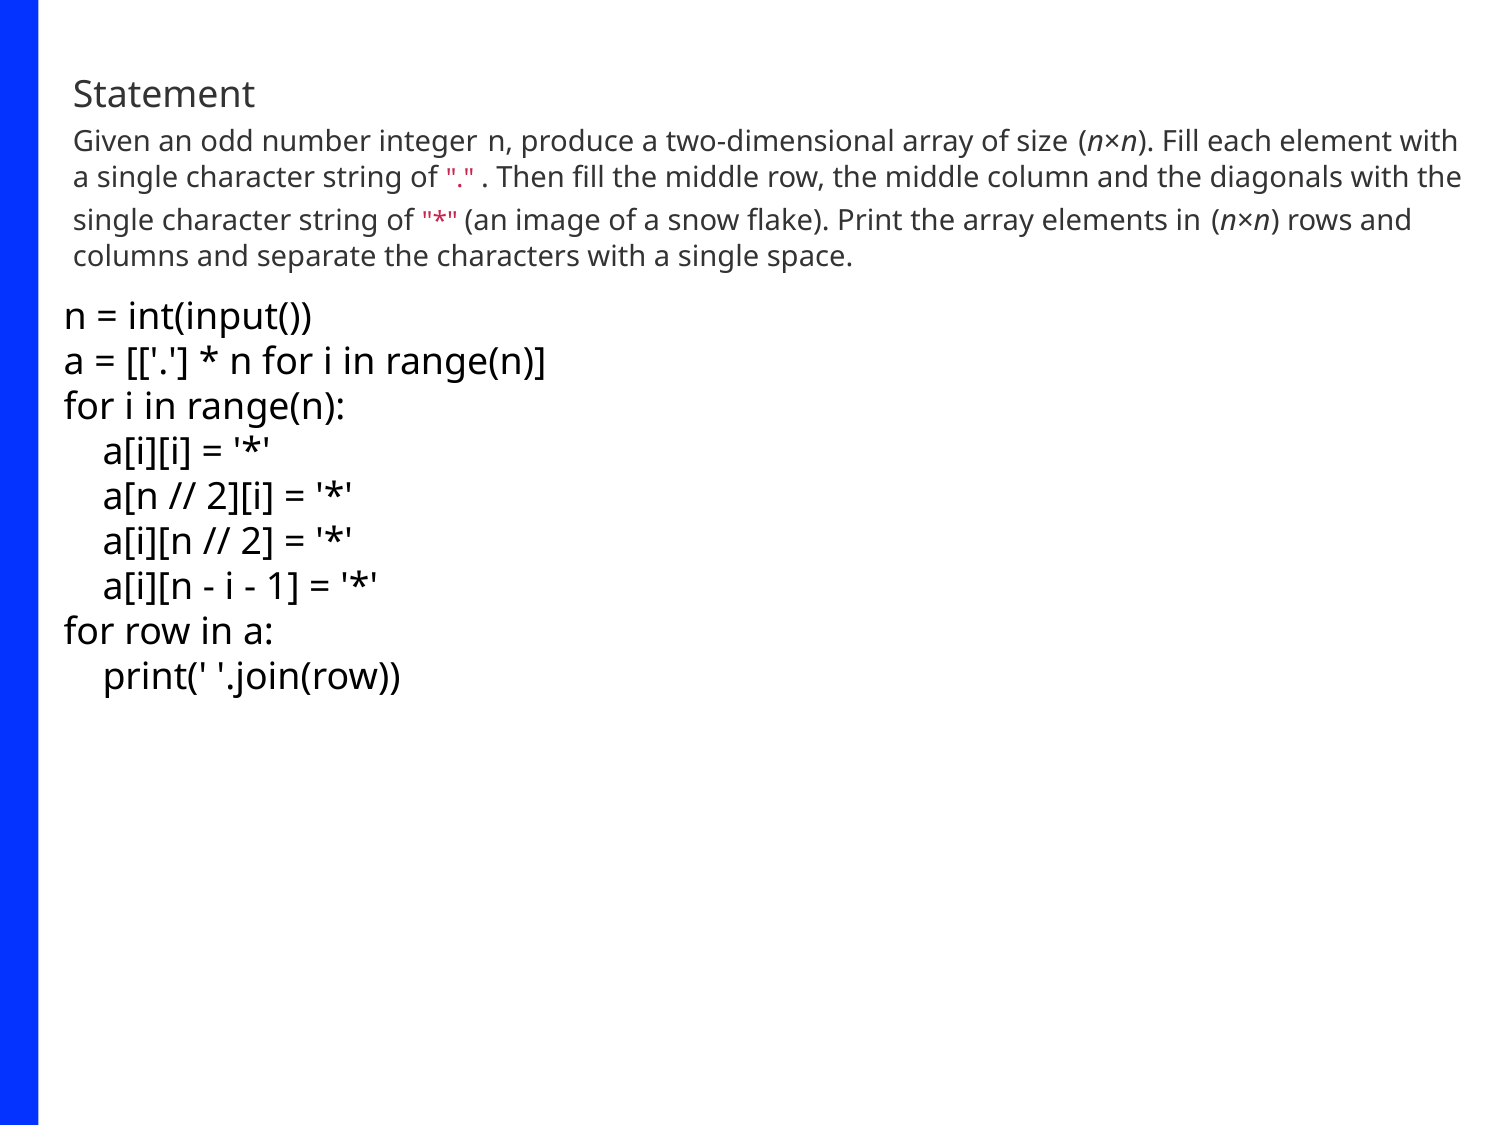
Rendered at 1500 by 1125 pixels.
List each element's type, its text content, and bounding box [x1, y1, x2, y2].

text_box n = int(input()) a = [['.'] * n for i in range(n)] for i in range(n): a[i][i] = '*' a[n // 2][i] = '*' a[i][n // 2] = '*' a[i][n - i - 1] = '*' for row in a: print(' '.join(row)) [55, 284, 555, 705]
text_box Statement Given an odd number integer n, produce a two-dimensional array of size (n×n). Fill each element with a single character string of "." . Then fill the middle row, the middle column and the diagonals with the single character string of "*" (an image of a snow flake). Print the array elements in (n×n) rows and columns and separate the characters with a single space. [65, 62, 1475, 280]
